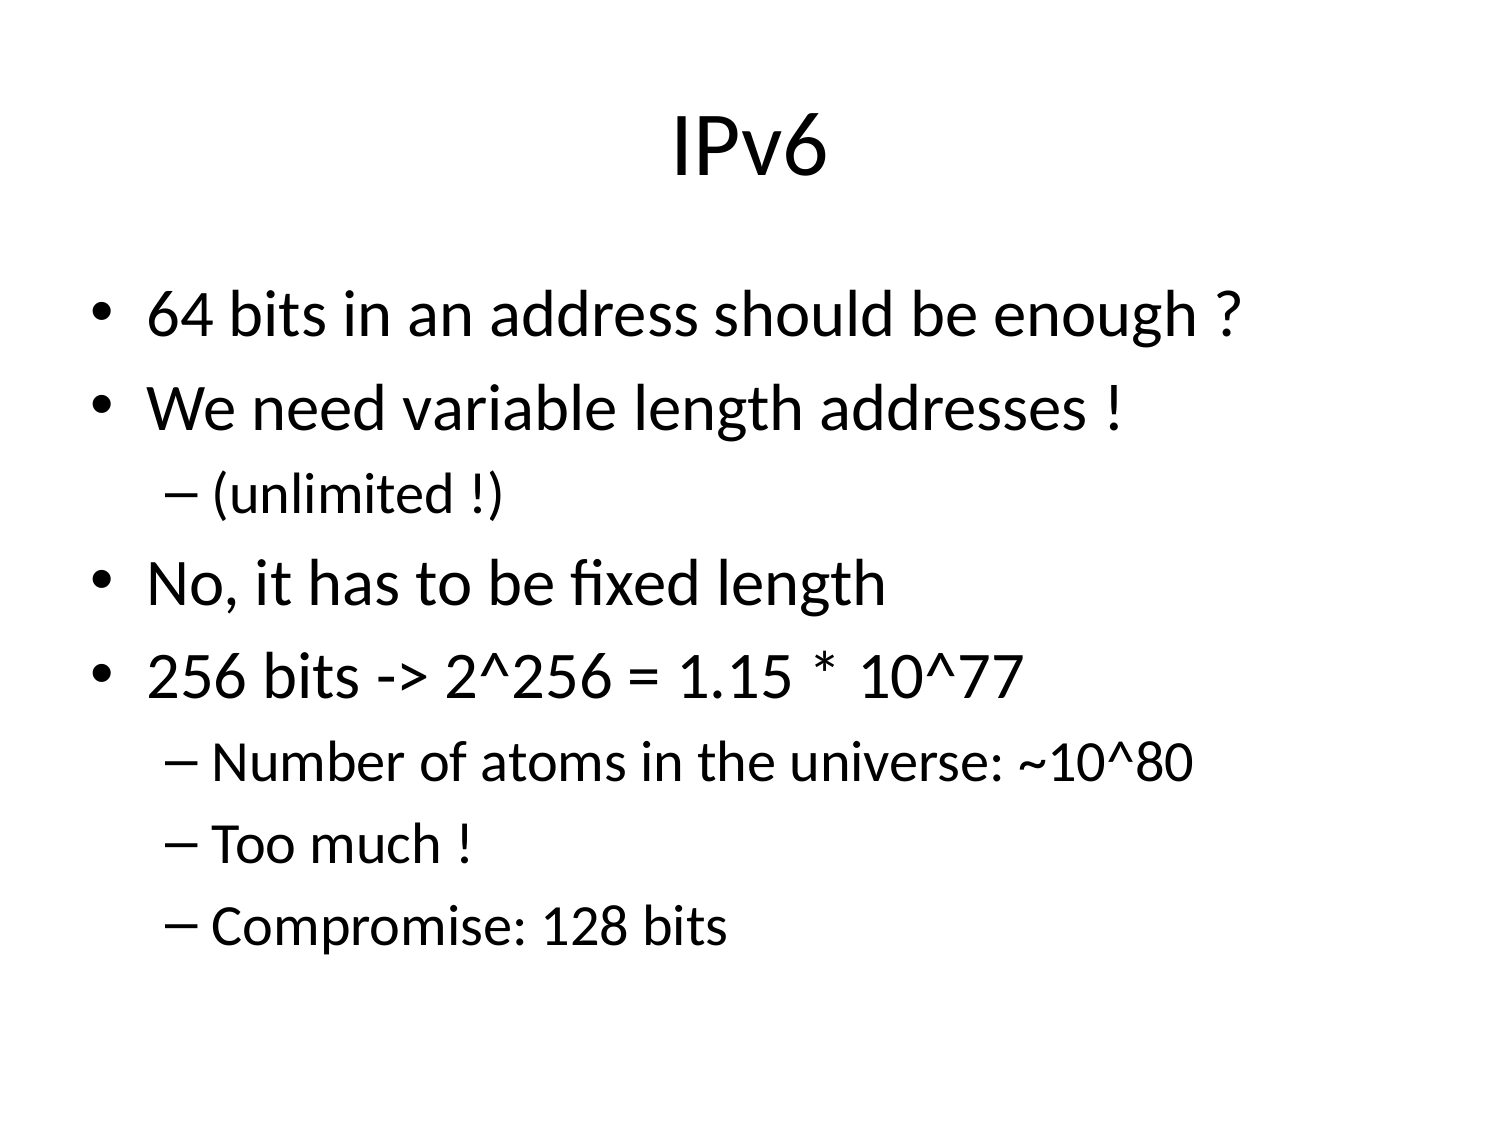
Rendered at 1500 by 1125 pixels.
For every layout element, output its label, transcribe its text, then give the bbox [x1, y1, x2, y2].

list 64 bits in an address should be enough ? We need variable length addresses ! (unlimited !) No, it has to be fixed length 256 bits -> 2^256 = 1.15 * 10^77 Number of atoms in the universe: ~10^80 Too much ! Compromise: 128 bits [75, 262, 1425, 1005]
title IPv6 [75, 45, 1425, 233]
